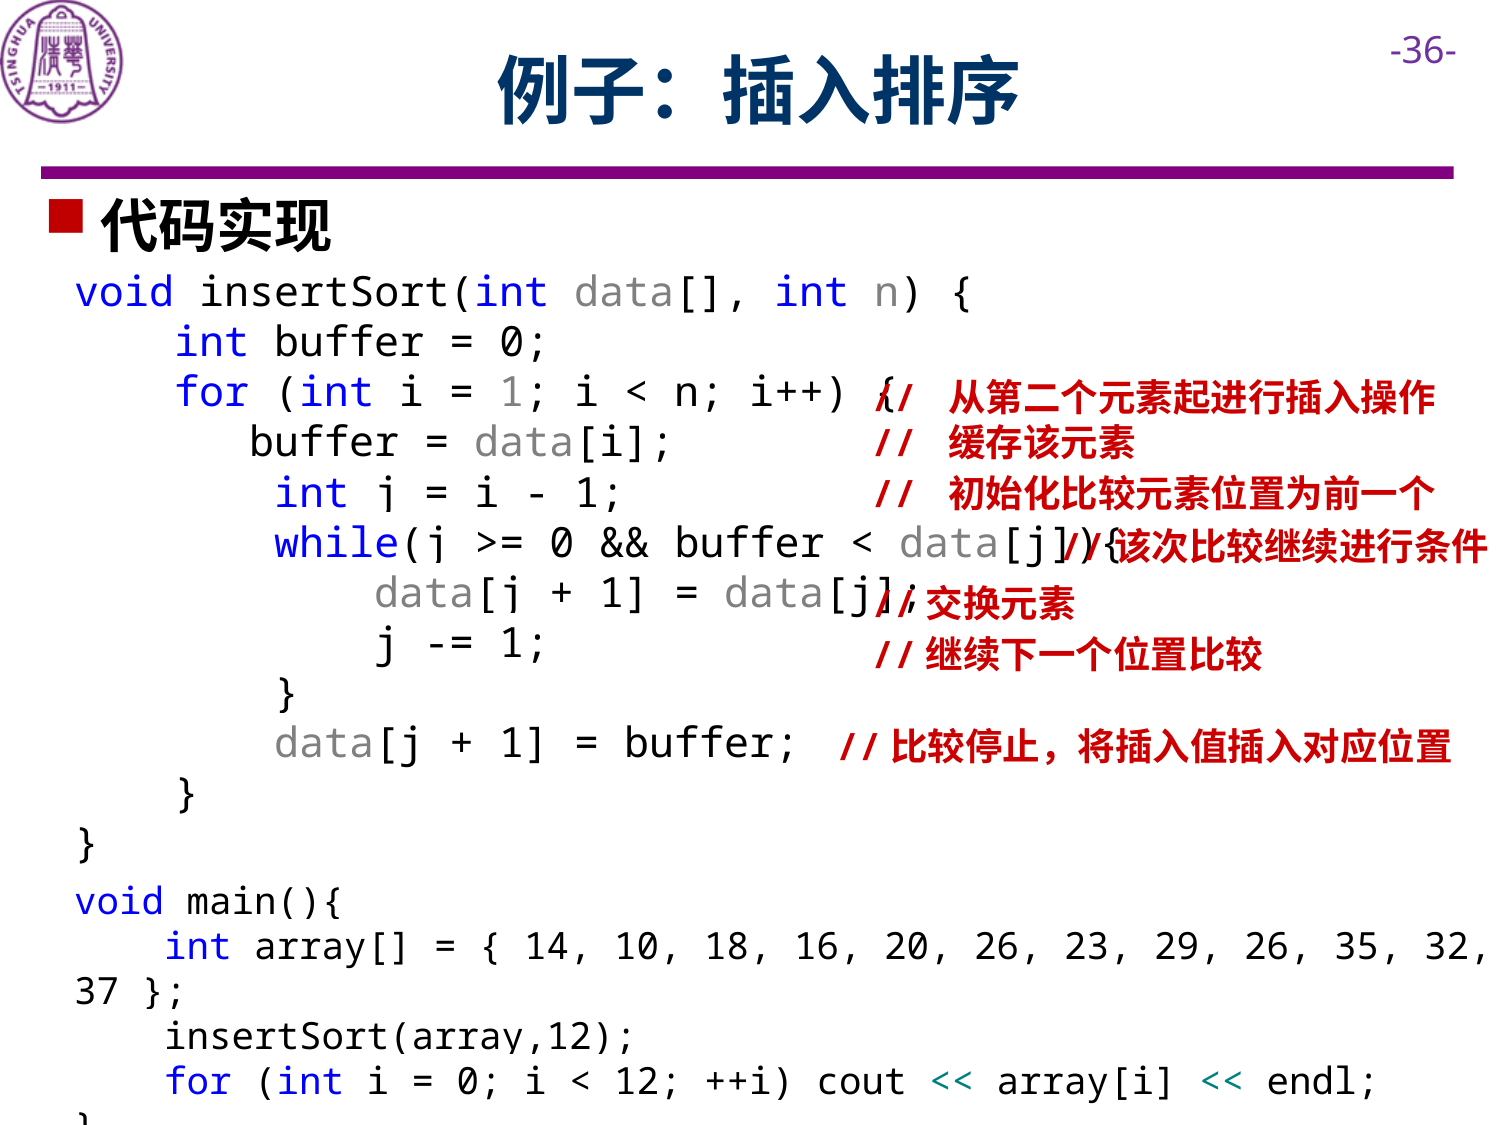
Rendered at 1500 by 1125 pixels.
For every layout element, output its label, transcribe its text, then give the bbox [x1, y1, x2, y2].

text_box //比较停止，将插入值插入对应位置 [821, 715, 1471, 776]
picture [0, 0, 124, 124]
text_box void insertSort(int data[], int n) { int buffer = 0; for (int i = 1; i < n; i++) { buffer = data[i]; int j = i - 1; while(j >= 0 && buffer < data[j]){ data[j + 1] = data[j]; j -= 1; } data[j + 1] = buffer; } } [59, 257, 1412, 873]
text_box // 缓存该元素 [856, 412, 1460, 462]
text_box //继续下一个位置比较 [856, 623, 1330, 684]
text_box //该次比较继续进行条件 [1045, 515, 1500, 575]
text_box 代码实现 [29, 181, 1465, 267]
text_box void main(){ int array[] = { 14, 10, 18, 16, 20, 26, 23, 29, 26, 35, 32, 37 }; insertSort(array,12); for (int i = 0; i < 12; ++i) cout << array[i] << endl; } [59, 869, 1500, 1125]
text_box // 从第二个元素起进行插入操作 [856, 366, 1460, 412]
title 例子：插入排序 [135, 13, 1383, 165]
text_box //交换元素 [856, 572, 1330, 623]
text_box // 初始化比较元素位置为前一个 [856, 462, 1460, 523]
